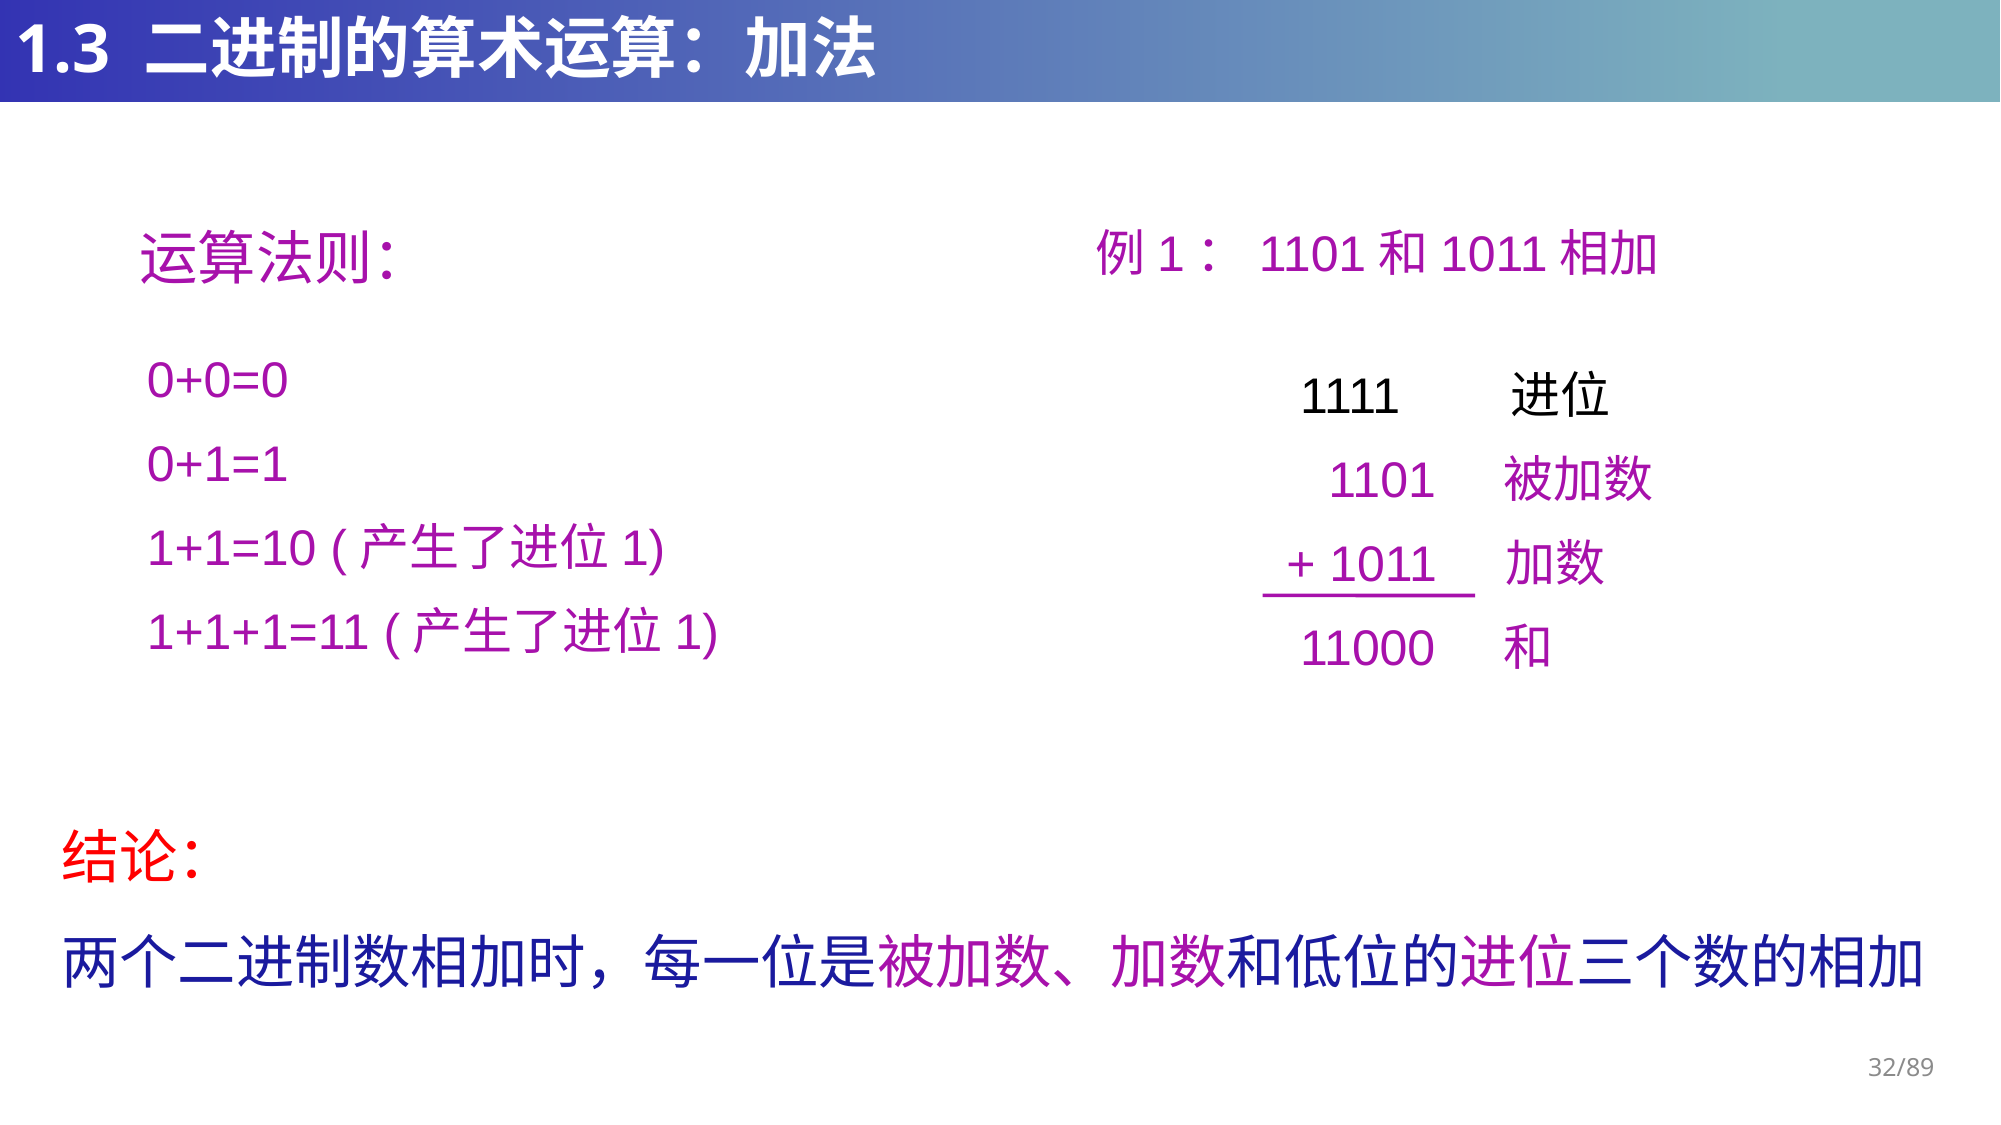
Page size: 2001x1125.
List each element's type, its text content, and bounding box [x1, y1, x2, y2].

text_box 1111 进位 1101 被加数 + 1011 加数 11000 和 [1271, 332, 1669, 683]
slide_number 32/89 [1499, 1038, 1950, 1099]
text_box 0+0=0 0+1=1 1+1=10 (产生了进位1) 1+1+1=11 (产生了进位1) [132, 316, 734, 667]
text_box 运算法则： [124, 214, 446, 299]
text_box 例1：1101和1011相加 [1080, 214, 1675, 289]
title 1.3 二进制的算术运算：加法 [0, 0, 2000, 102]
text_box 结论： 两个二进制数相加时，每一位是被加数、加数和低位的进位三个数的相加 [46, 777, 1954, 1003]
